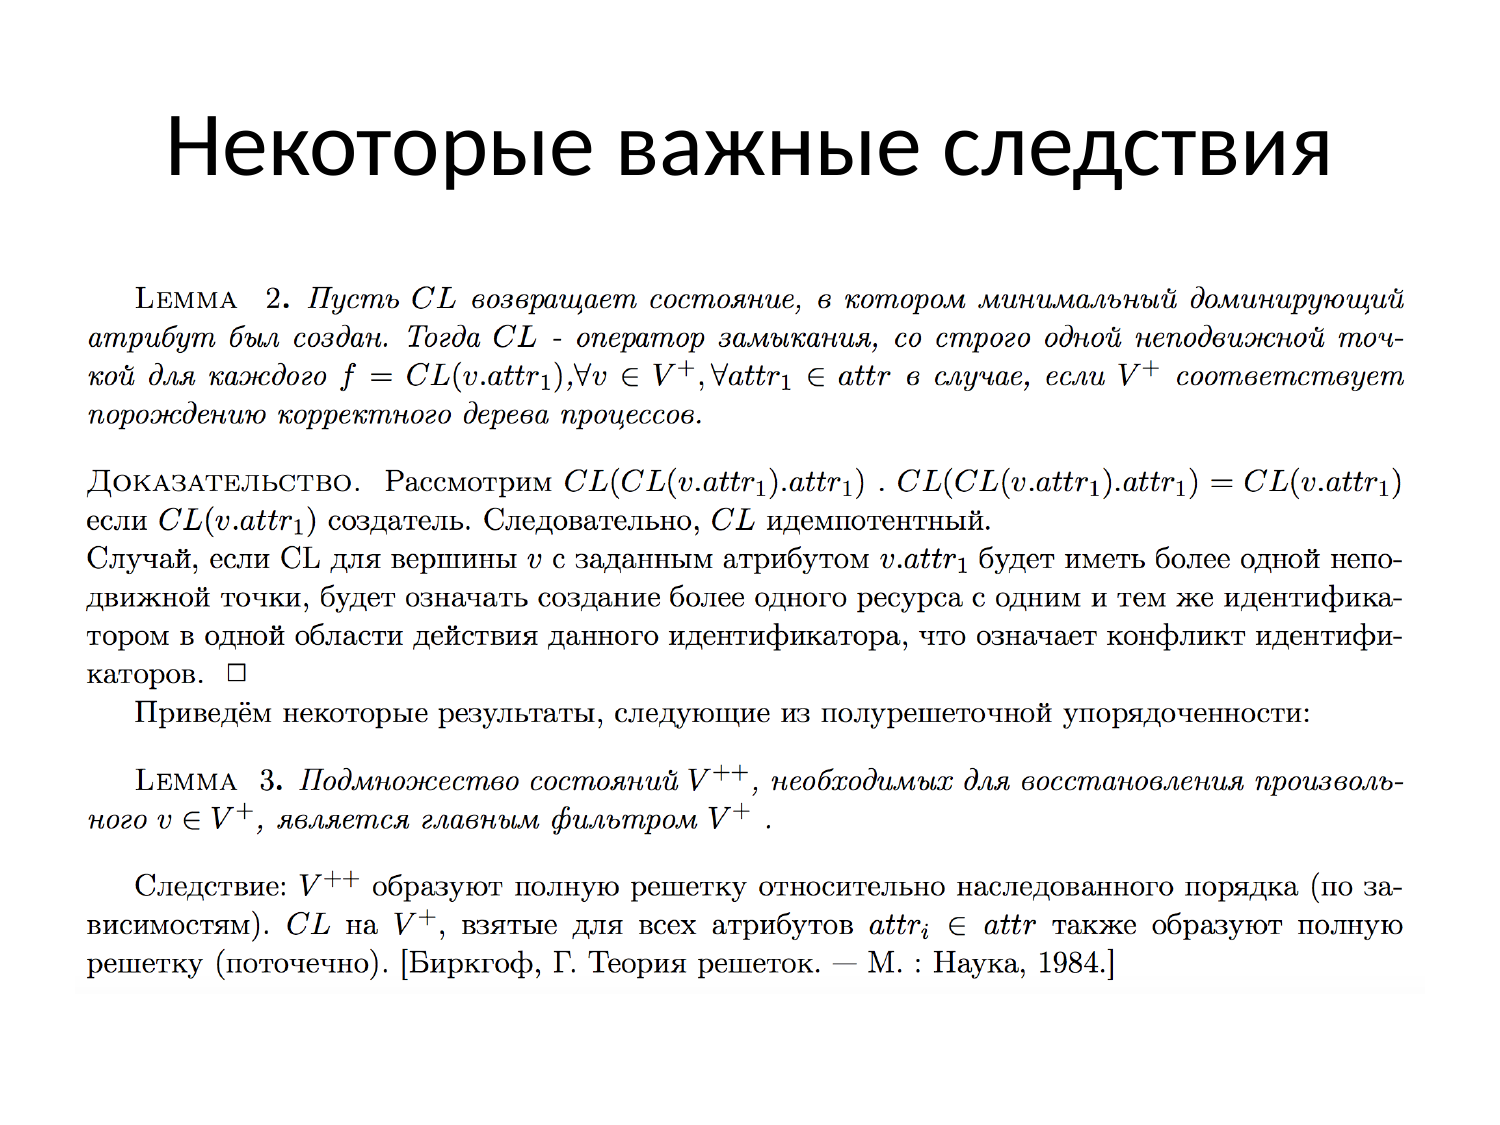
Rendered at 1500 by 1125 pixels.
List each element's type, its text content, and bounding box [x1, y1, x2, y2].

title Некоторые важные следствия [75, 45, 1425, 233]
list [74, 262, 1426, 1006]
